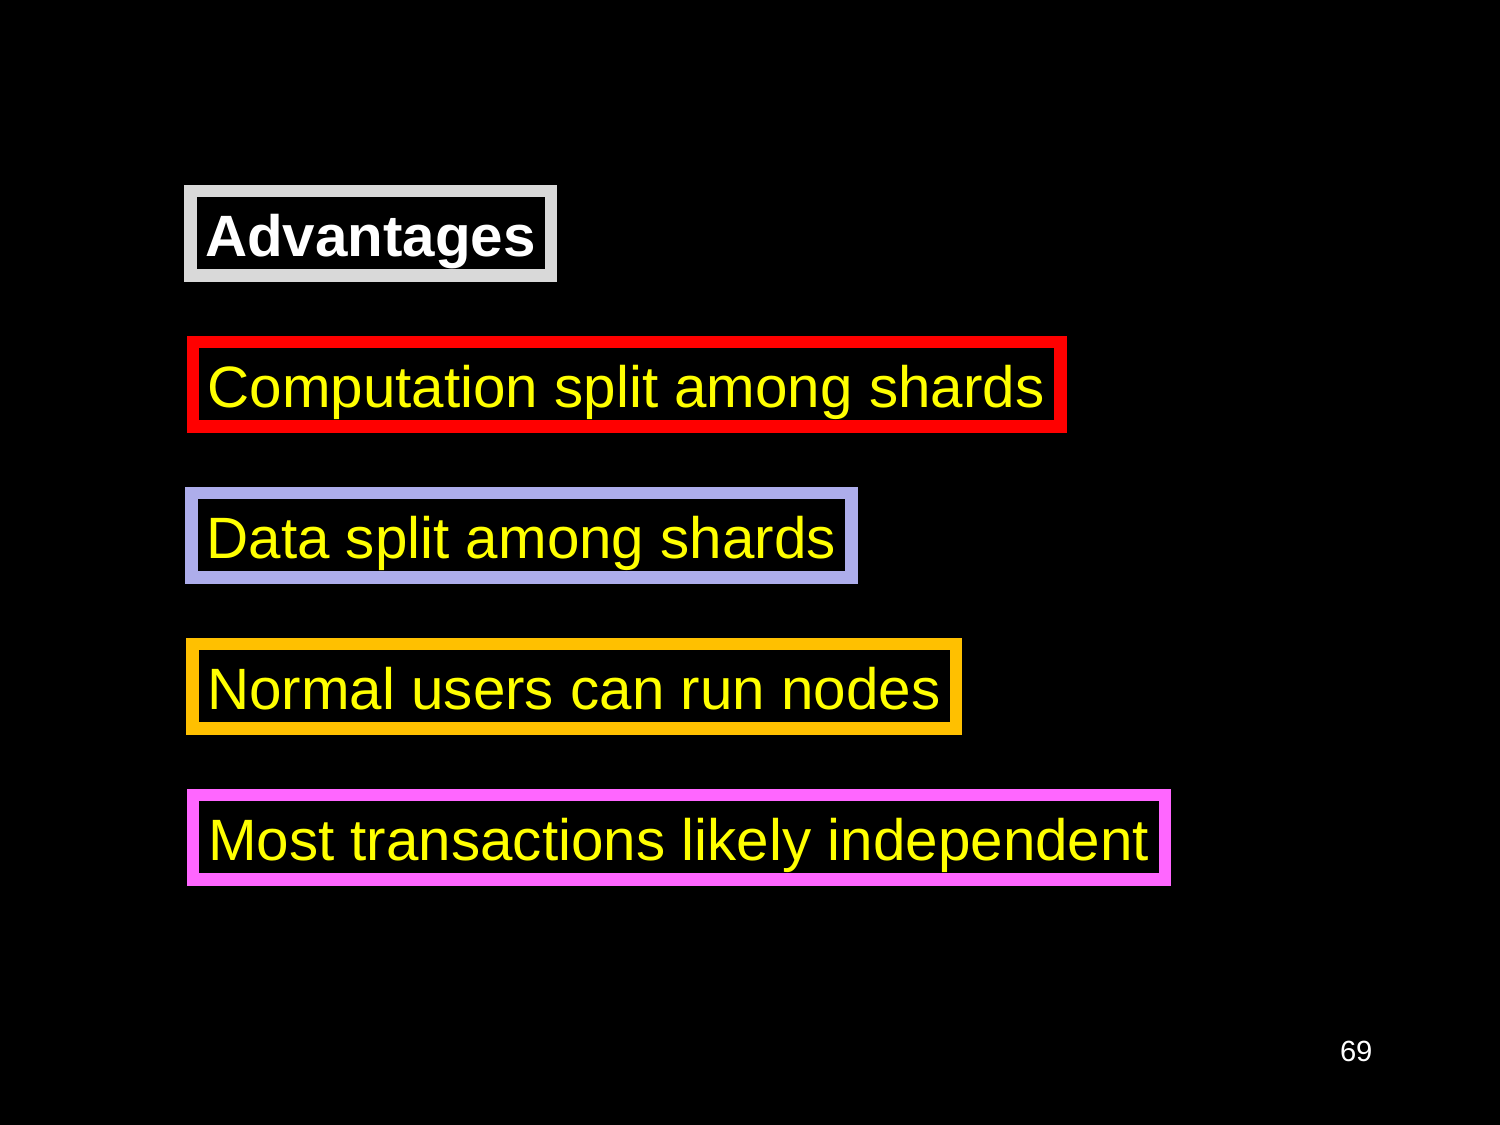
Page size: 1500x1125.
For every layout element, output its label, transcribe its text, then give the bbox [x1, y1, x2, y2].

text_box Data split among shards [191, 492, 852, 578]
text_box Normal users can run nodes [192, 643, 957, 729]
text_box Advantages [190, 190, 551, 276]
text_box Computation split among shards [192, 341, 1061, 427]
slide_number 69 [1074, 1024, 1388, 1101]
text_box Most transactions likely independent [193, 794, 1166, 880]
